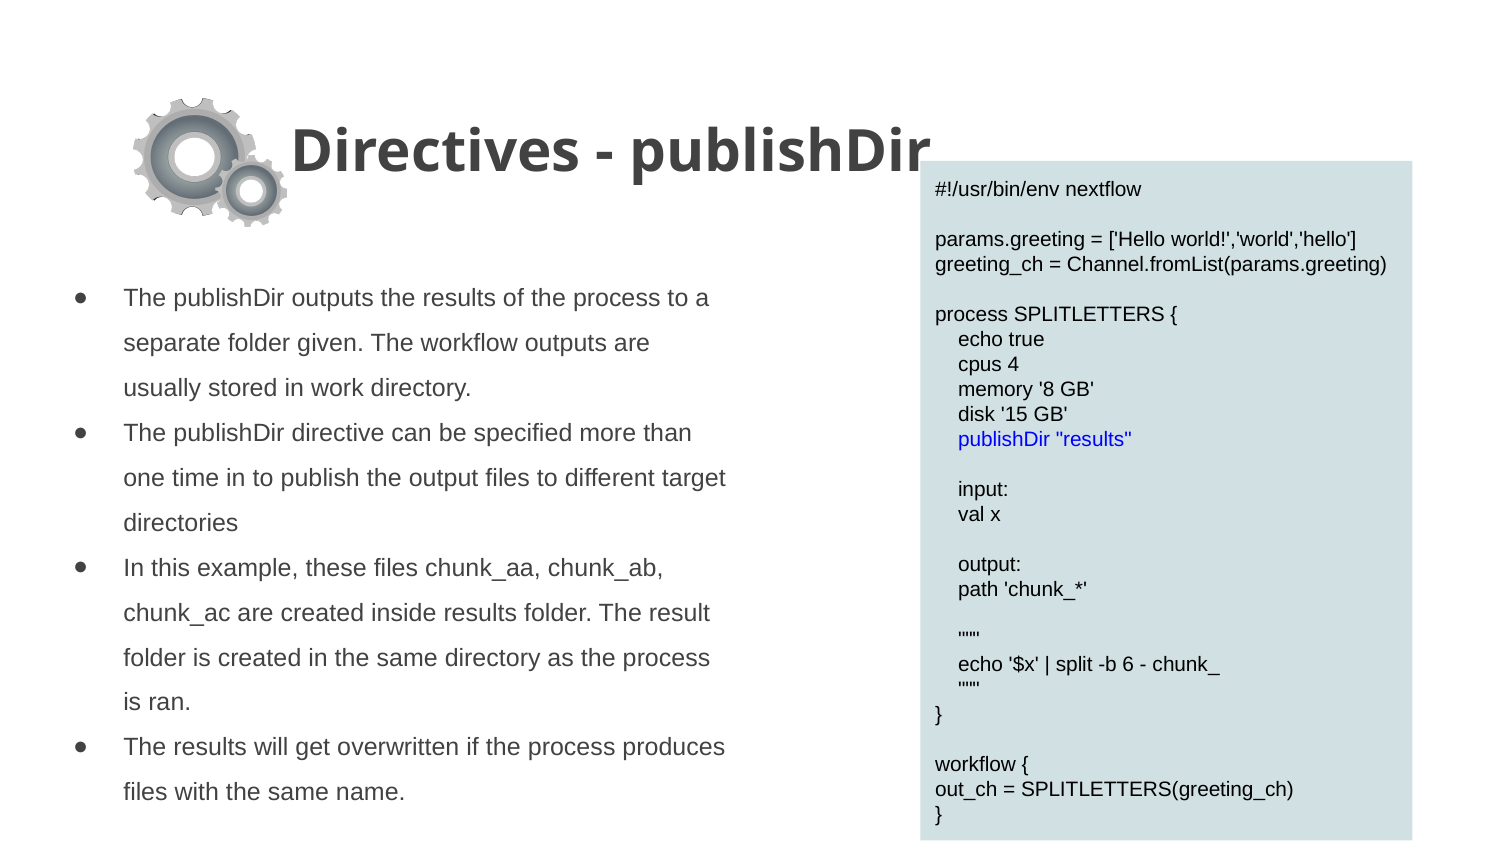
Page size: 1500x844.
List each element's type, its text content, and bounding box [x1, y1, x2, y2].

text_box #!/usr/bin/env nextflow params.greeting = ['Hello world!','world','hello'] greeting_ch = Channel.fromList(params.greeting) process SPLITLETTERS { echo true cpus 4 memory '8 GB' disk '15 GB' publishDir "results" input: val x output: path 'chunk_*' """ echo '$x' | split -b 6 - chunk_ """ } workflow { out_ch = SPLITLETTERS(greeting_ch) } [920, 160, 1413, 841]
list The publishDir outputs the results of the process to a separate folder given. The workflow outputs are usually stored in work directory. The publishDir directive can be specified more than one time in to publish the output files to different target directories In this example, these files chunk_aa, chunk_ab, chunk_ac are created inside results folder. The result folder is created in the same directory as the process is ran. The results will get overwritten if the process produces files with the same name. [33, 252, 751, 822]
picture [133, 97, 287, 227]
title Directives - publishDir [275, 98, 1293, 263]
